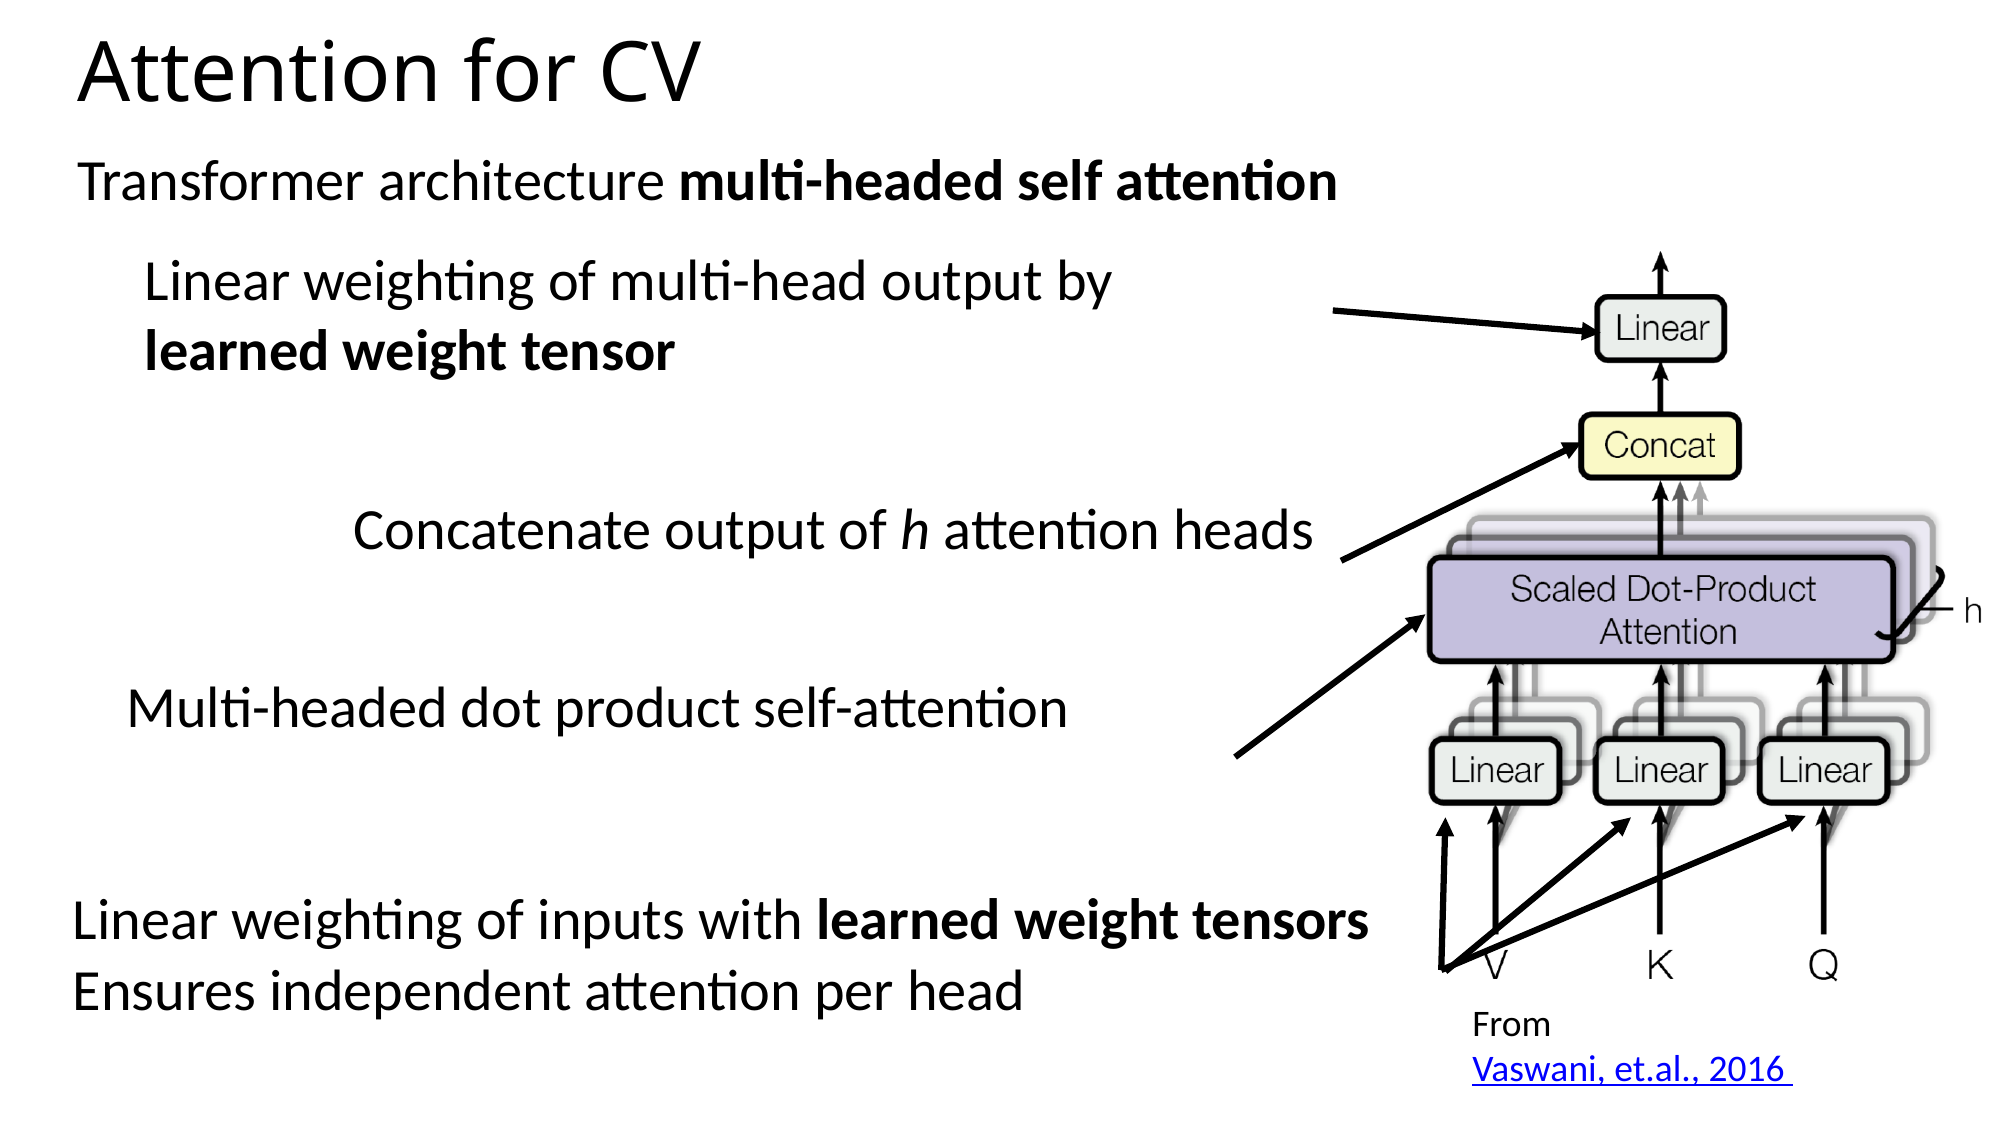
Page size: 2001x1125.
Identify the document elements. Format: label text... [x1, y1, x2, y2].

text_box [1234, 614, 1426, 758]
title Attention for CV [62, 29, 1953, 134]
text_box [1630, 815, 1806, 971]
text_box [1447, 817, 1632, 972]
picture [1425, 244, 1997, 984]
list Transformer architecture multi-headed self attention [62, 134, 1953, 270]
text_box From Vaswani, et.al., 2016 [1457, 993, 1894, 1096]
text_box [1340, 442, 1582, 561]
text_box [1440, 817, 1446, 971]
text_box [1332, 310, 1601, 333]
